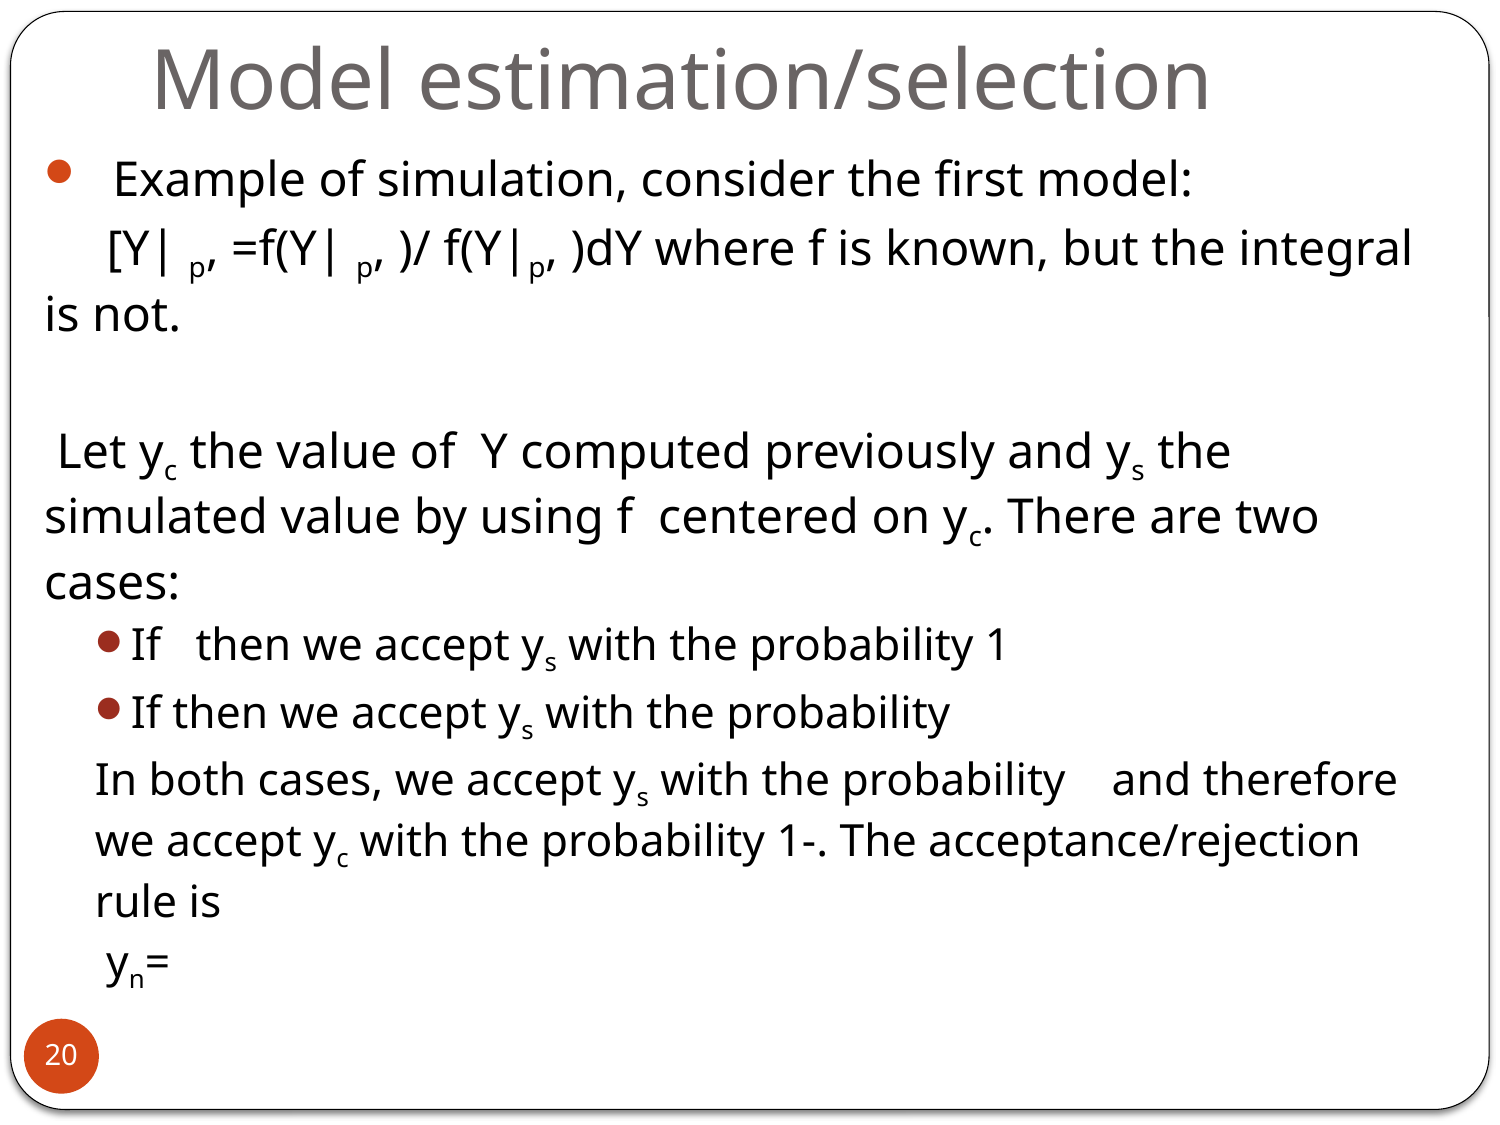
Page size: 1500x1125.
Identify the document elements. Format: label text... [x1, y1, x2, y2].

title Model estimation/selection [135, 1, 1411, 142]
slide_number 20 [23, 1018, 99, 1094]
